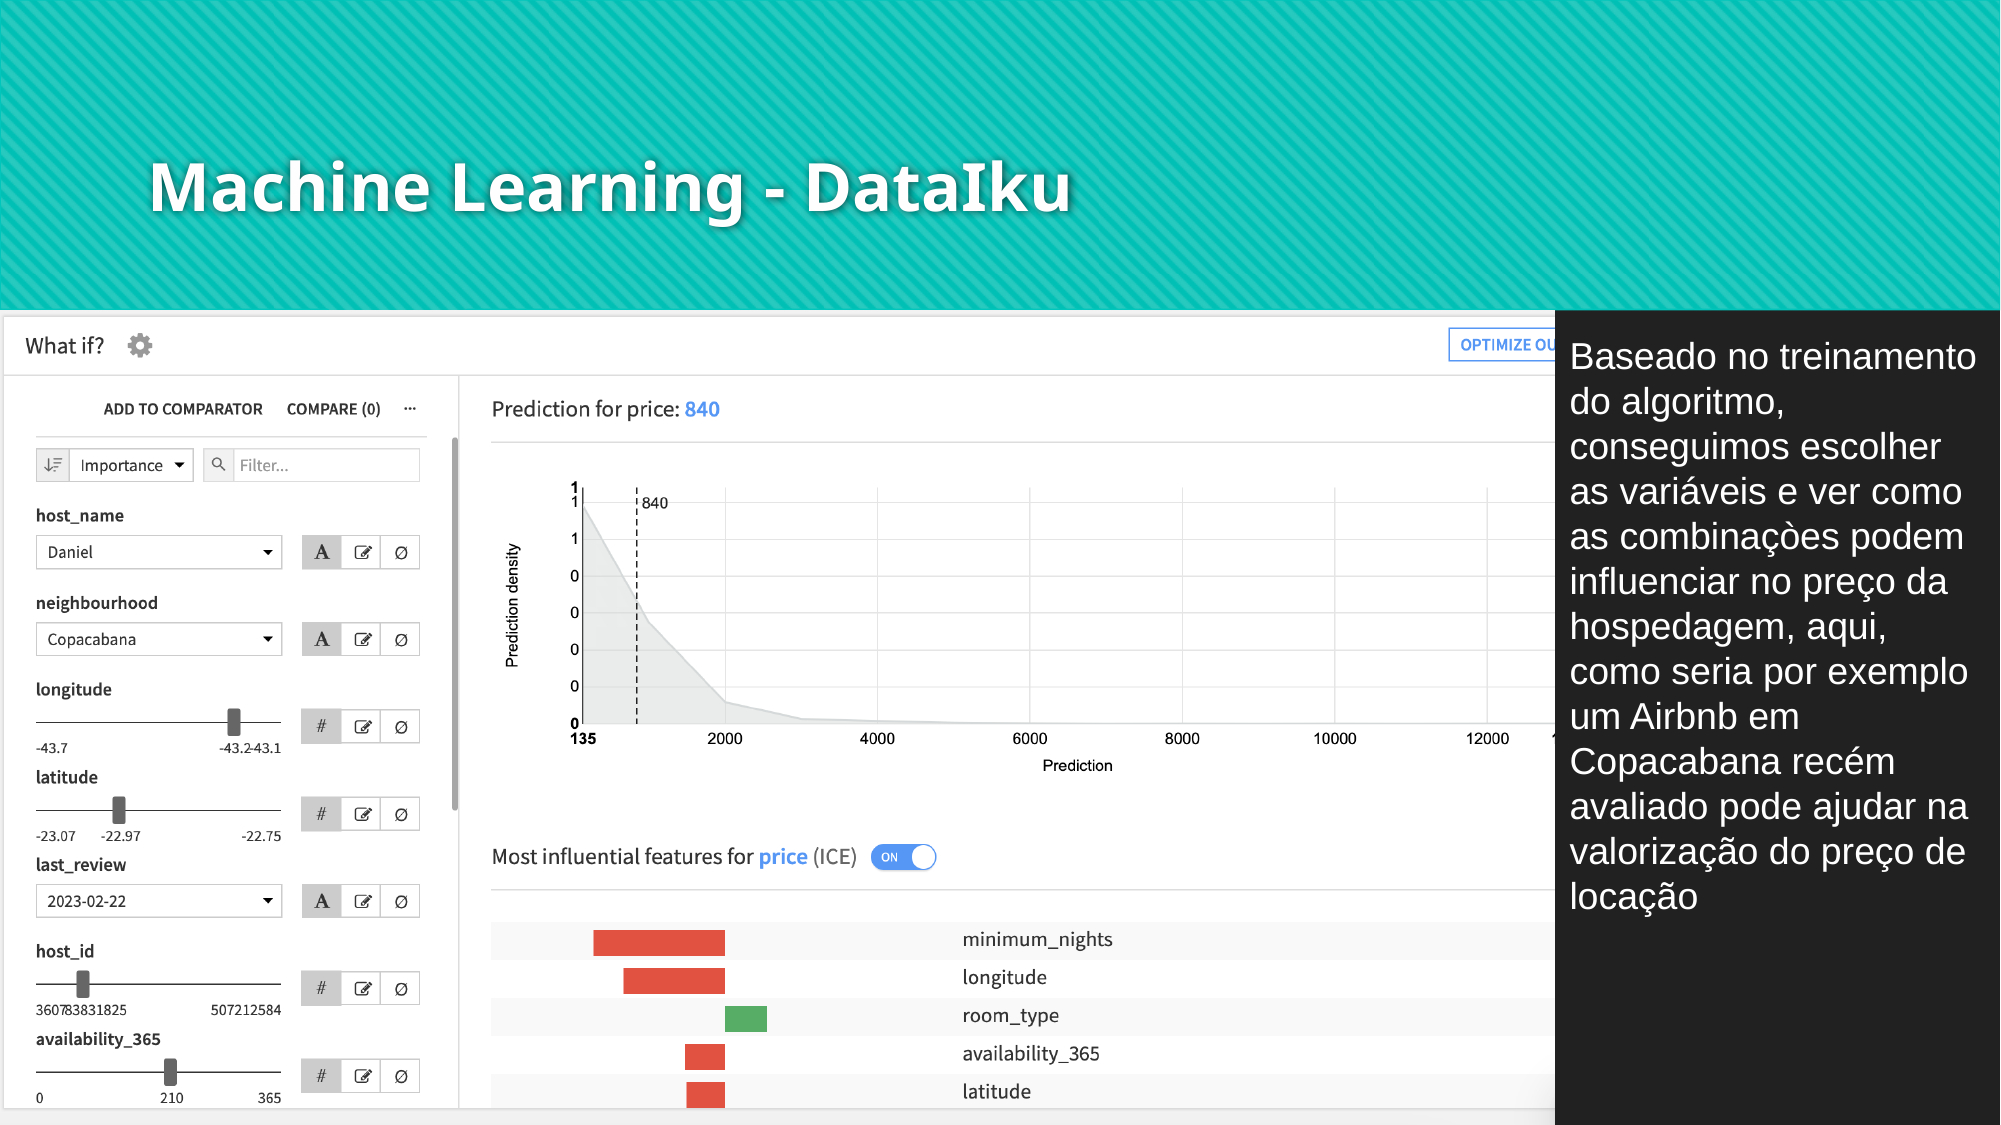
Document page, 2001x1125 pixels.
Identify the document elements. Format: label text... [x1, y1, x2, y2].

picture [0, 1, 1999, 1125]
title Machine Learning - DataIku [132, 73, 1868, 233]
text_box Baseado no treinamento do algoritmo, conseguimos escolher as variáveis e ver como as combinaçòes podem influenciar no preço da hospedagem, aqui, como seria por exemplo um Airbnb em Copacabana recém avaliado pode ajudar na valorização do preço de locação [1560, 324, 2000, 925]
